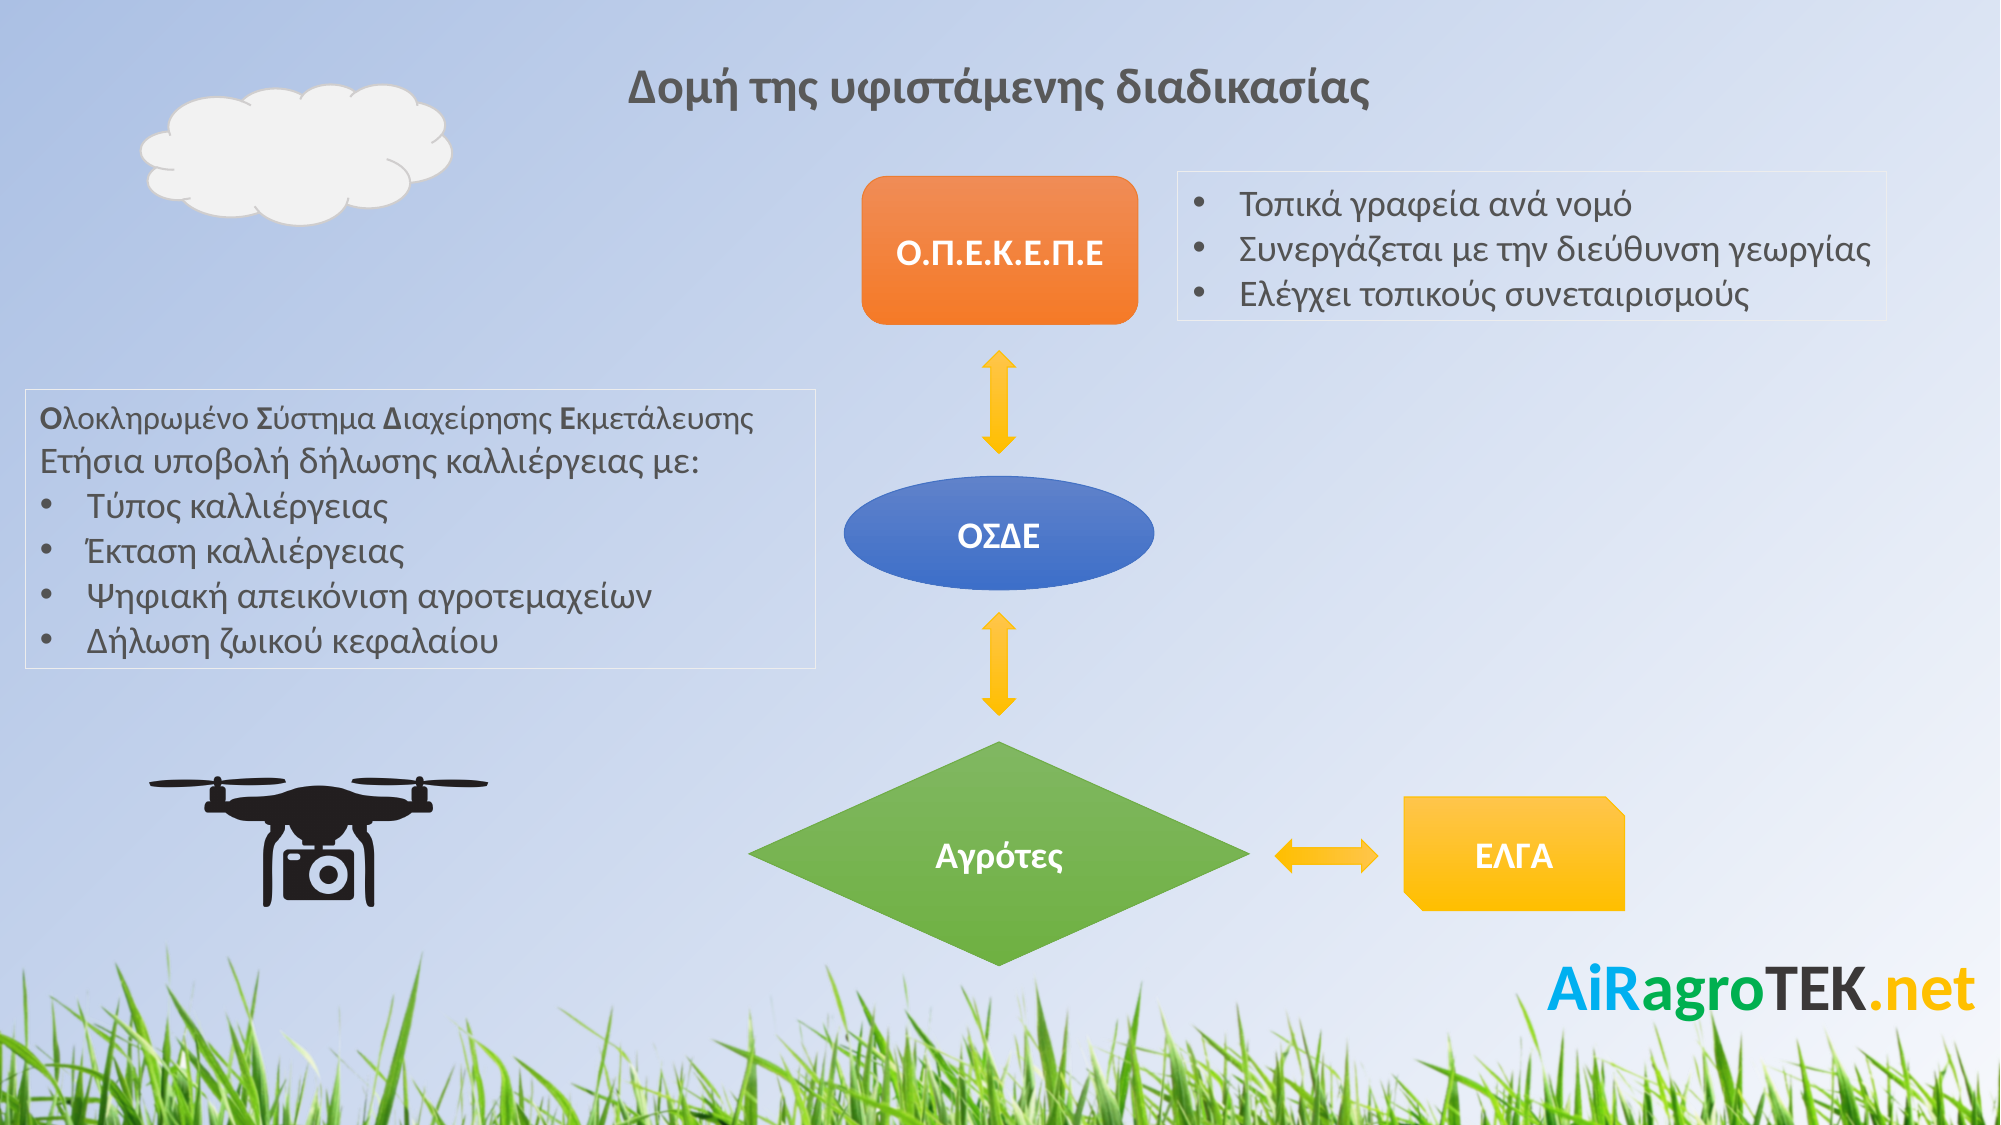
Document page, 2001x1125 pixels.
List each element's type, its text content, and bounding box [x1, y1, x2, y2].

text_box Δομή της υφιστάμενης διαδικασίας [603, 46, 1395, 121]
text_box Ο.Π.Ε.Κ.Ε.Π.Ε [861, 175, 1139, 325]
text_box ΕΛΓΑ [1403, 796, 1626, 912]
text_box ΟΣΔΕ [843, 475, 1155, 591]
text_box [139, 83, 454, 227]
text_box [1274, 838, 1379, 874]
text_box [981, 349, 1017, 455]
text_box [981, 611, 1017, 716]
picture [0, 663, 2000, 1125]
text_box Αγρότες [747, 741, 1251, 936]
text_box Τοπικά γραφεία ανά νομό Συνεργάζεται με την διεύθυνση γεωργίας Ελέγχει τοπικούς συνεταιρισμούς [1177, 171, 1887, 321]
text_box Ολοκληρωμένο Σύστημα Διαχείρησης Εκμετάλευσης Ετήσια υποβολή δήλωσης καλλιέργειας με: Τύπος καλλιέργειας Έκταση καλλιέργειας Ψηφιακή απεικόνιση αγροτεμαχείων Δήλωση ζωικού κεφαλαίου [25, 389, 816, 669]
